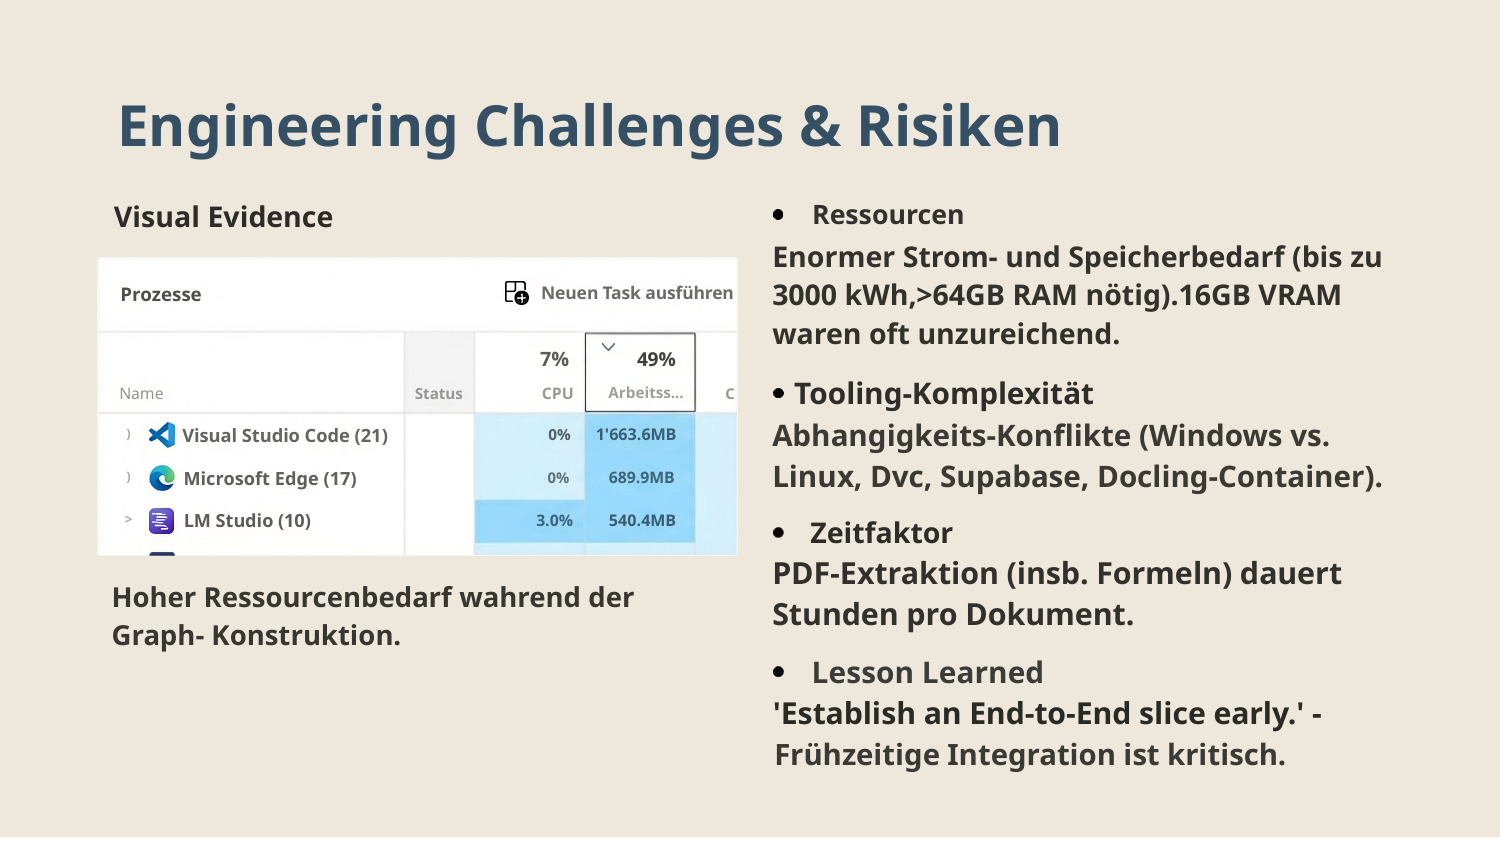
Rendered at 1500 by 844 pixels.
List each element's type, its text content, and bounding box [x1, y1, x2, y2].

text_box [0, 0, 1500, 838]
text_box Frühzeitige Integration ist kritisch. [774, 734, 1276, 774]
text_box Zeitfaktor [810, 512, 964, 552]
text_box Ressourcen [812, 195, 991, 233]
text_box Tooling-Komplexität [794, 372, 1121, 414]
text_box Lesson Learned [811, 651, 1052, 693]
picture [97, 257, 738, 556]
text_box Engineering Challenges & Risiken [117, 84, 1099, 163]
text_box Abhangigkeits-Konflikte (Windows vs. Linux, Dvc, Supabase, Docling-Container). [772, 415, 1411, 496]
text_box Hoher Ressourcenbedarf wahrend der Graph- Konstruktion. [111, 578, 688, 654]
picture [773, 388, 784, 398]
text_box 'Establish an End-to-End slice early.' - [772, 692, 1325, 733]
picture [773, 666, 784, 677]
text_box Visual Evidence [113, 196, 354, 236]
text_box PDF-Extraktion (insb. Formeln) dauert Stunden pro Dokument. [772, 552, 1329, 635]
text_box Enormer Strom- und Speicherbedarf (bis zu 3000 kWh,>64GB RAM nötig).16GB VRAM waren oft unzureichend. [772, 235, 1409, 354]
picture [773, 209, 783, 220]
picture [773, 527, 784, 538]
